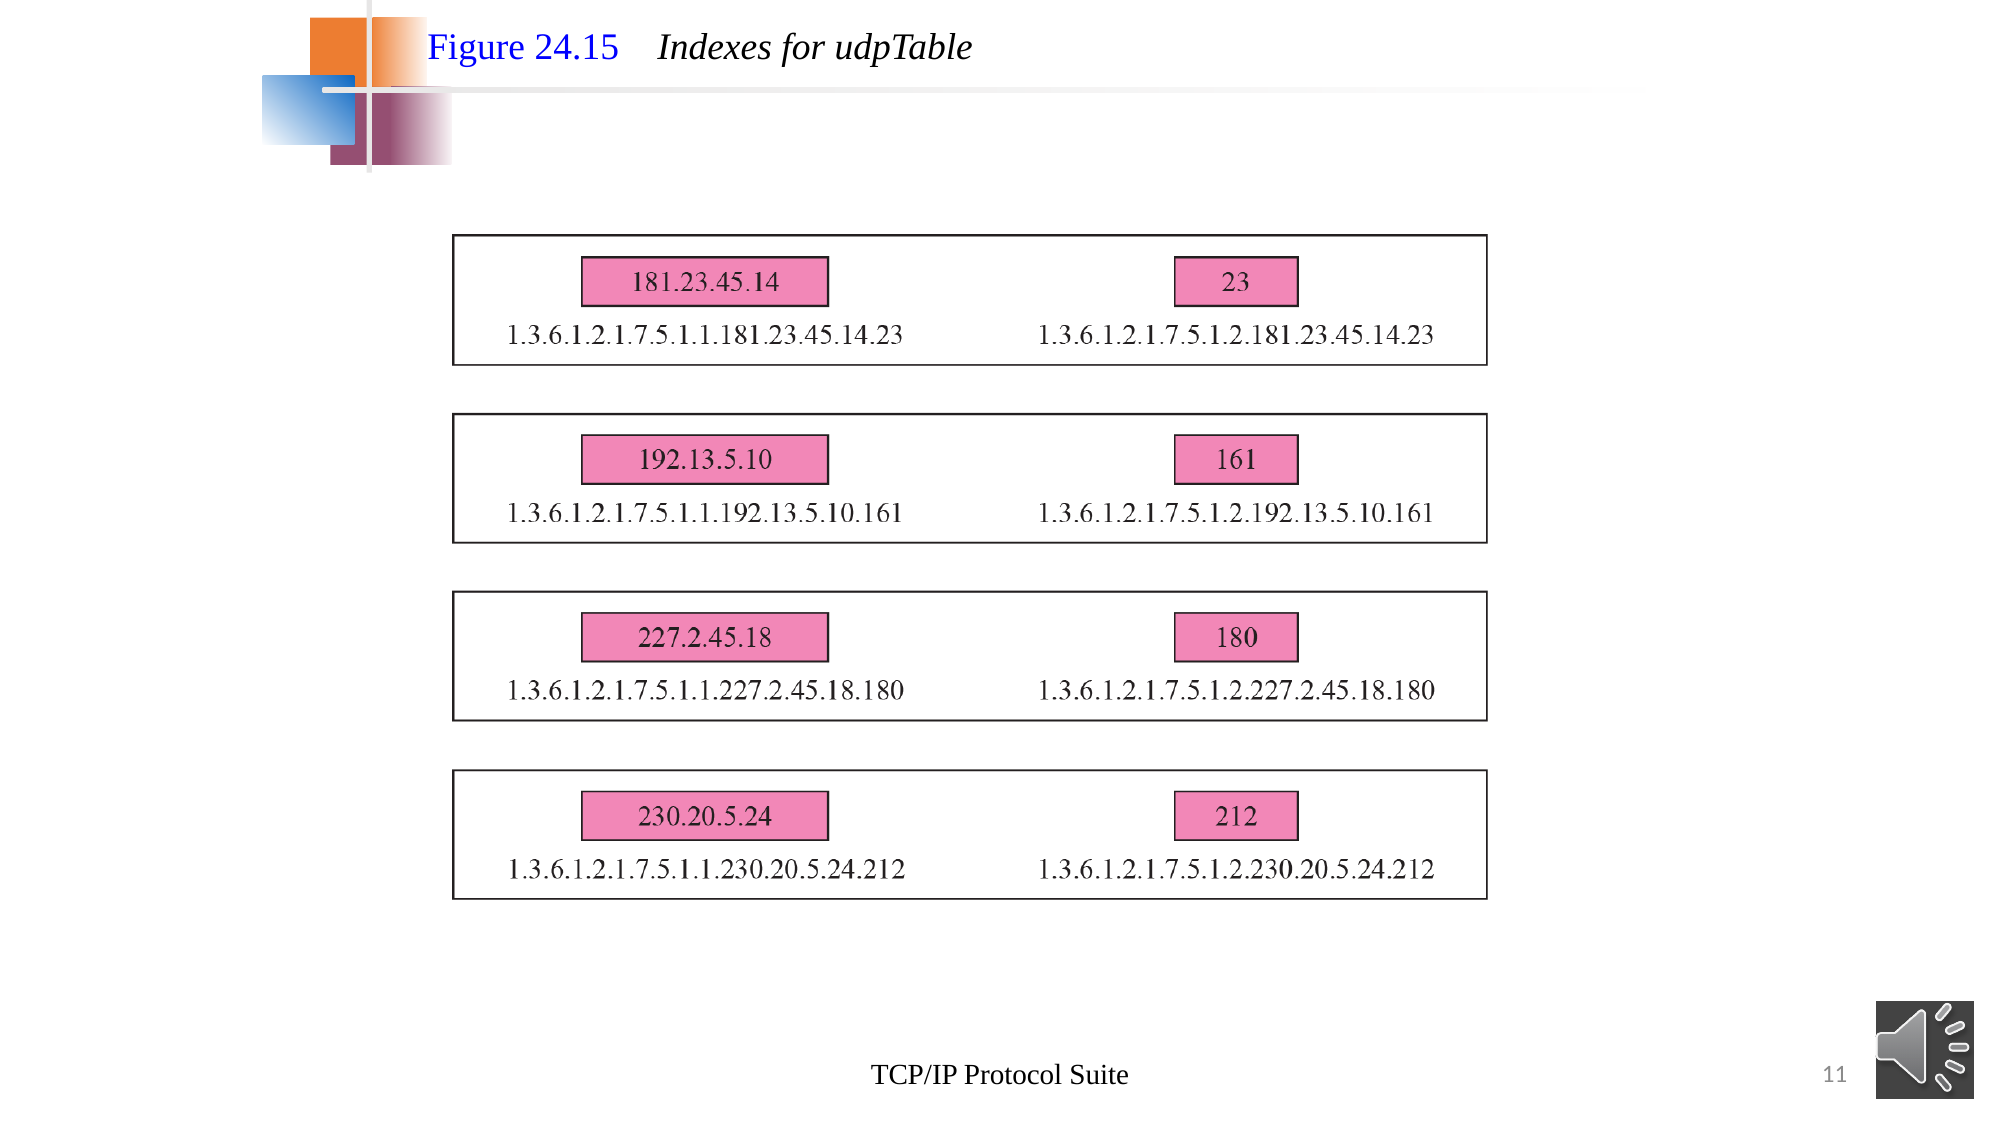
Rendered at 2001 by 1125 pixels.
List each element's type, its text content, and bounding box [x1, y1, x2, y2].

text_box [372, 93, 391, 165]
picture [1874, 999, 1975, 1100]
text_box [366, 0, 372, 87]
text_box [391, 93, 452, 165]
text_box [262, 75, 355, 145]
text_box [372, 17, 427, 86]
text_box [330, 93, 366, 165]
slide_number 11 [1412, 1042, 1863, 1103]
text_box Figure 24.15 Indexes for udpTable [412, 14, 1350, 75]
picture [452, 234, 1488, 900]
footer TCP/IP Protocol Suite [662, 1042, 1338, 1103]
text_box [322, 87, 1673, 93]
text_box [310, 17, 366, 86]
text_box [366, 93, 372, 173]
